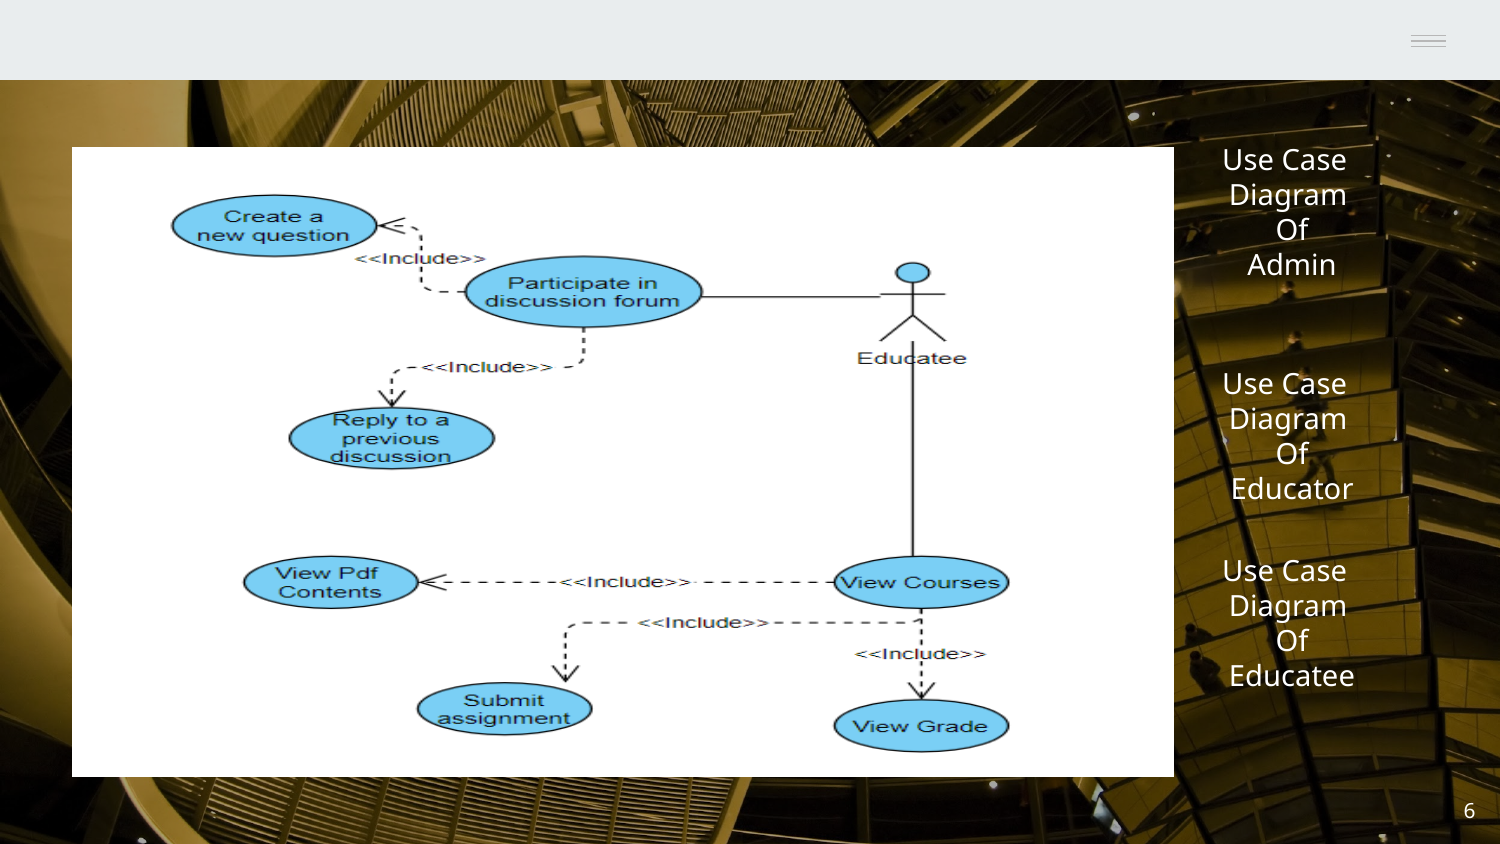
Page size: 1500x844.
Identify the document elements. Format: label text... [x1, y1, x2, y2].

text_box Use Case Diagram Of Educatee [1192, 537, 1385, 708]
text_box Use Case Diagram Of Educator [1192, 350, 1385, 520]
slide_number ‹#› [1400, 779, 1491, 844]
picture [0, 80, 1500, 844]
text_box Use Case Diagram Of Admin [1192, 126, 1385, 297]
